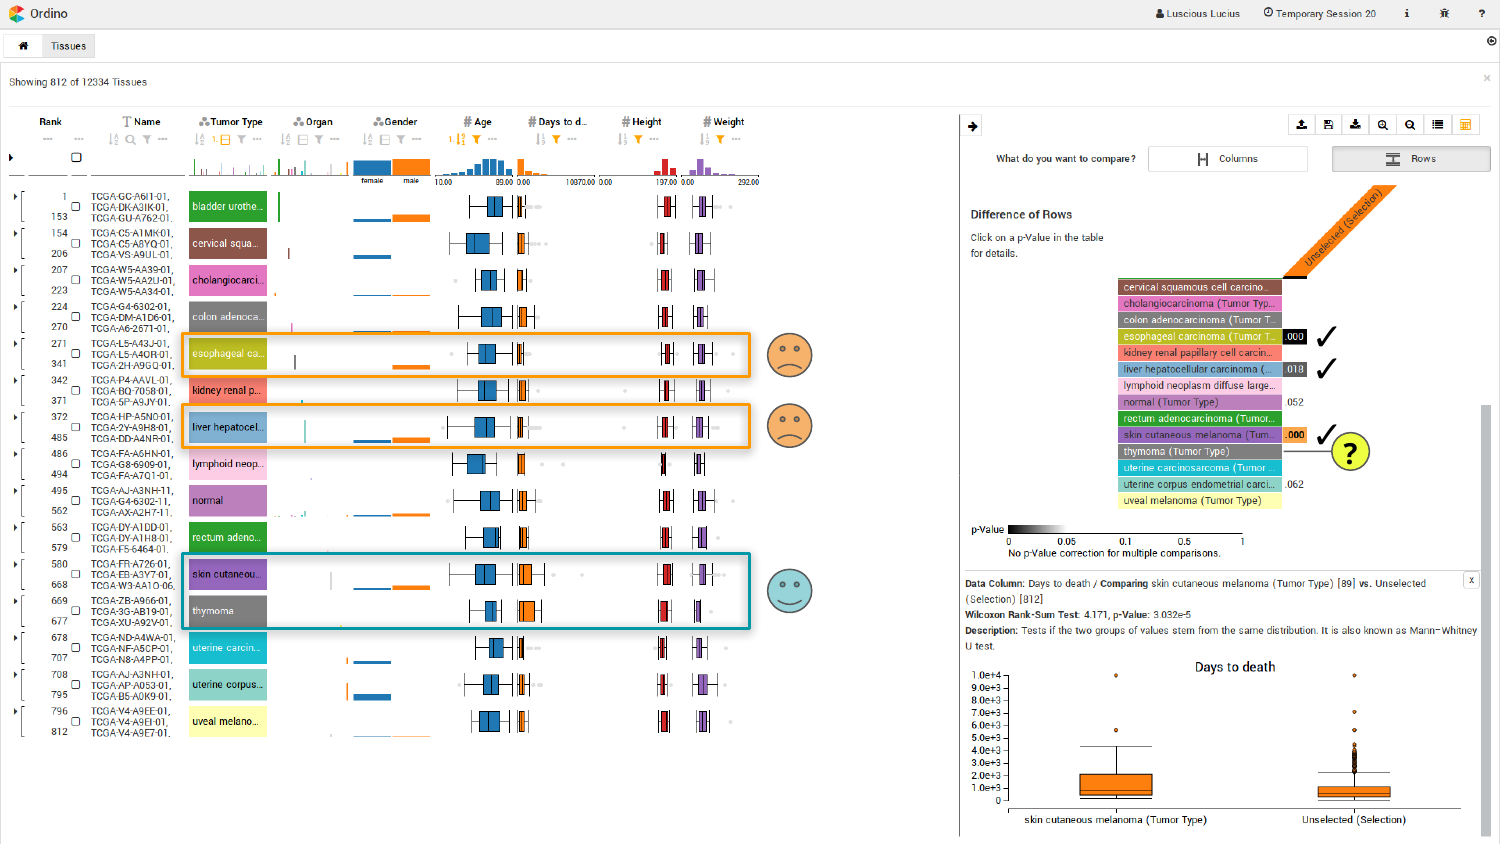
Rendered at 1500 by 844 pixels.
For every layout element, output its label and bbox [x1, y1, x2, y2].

text_box [1283, 432, 1370, 471]
picture [0, 0, 1500, 844]
text_box [181, 333, 813, 629]
